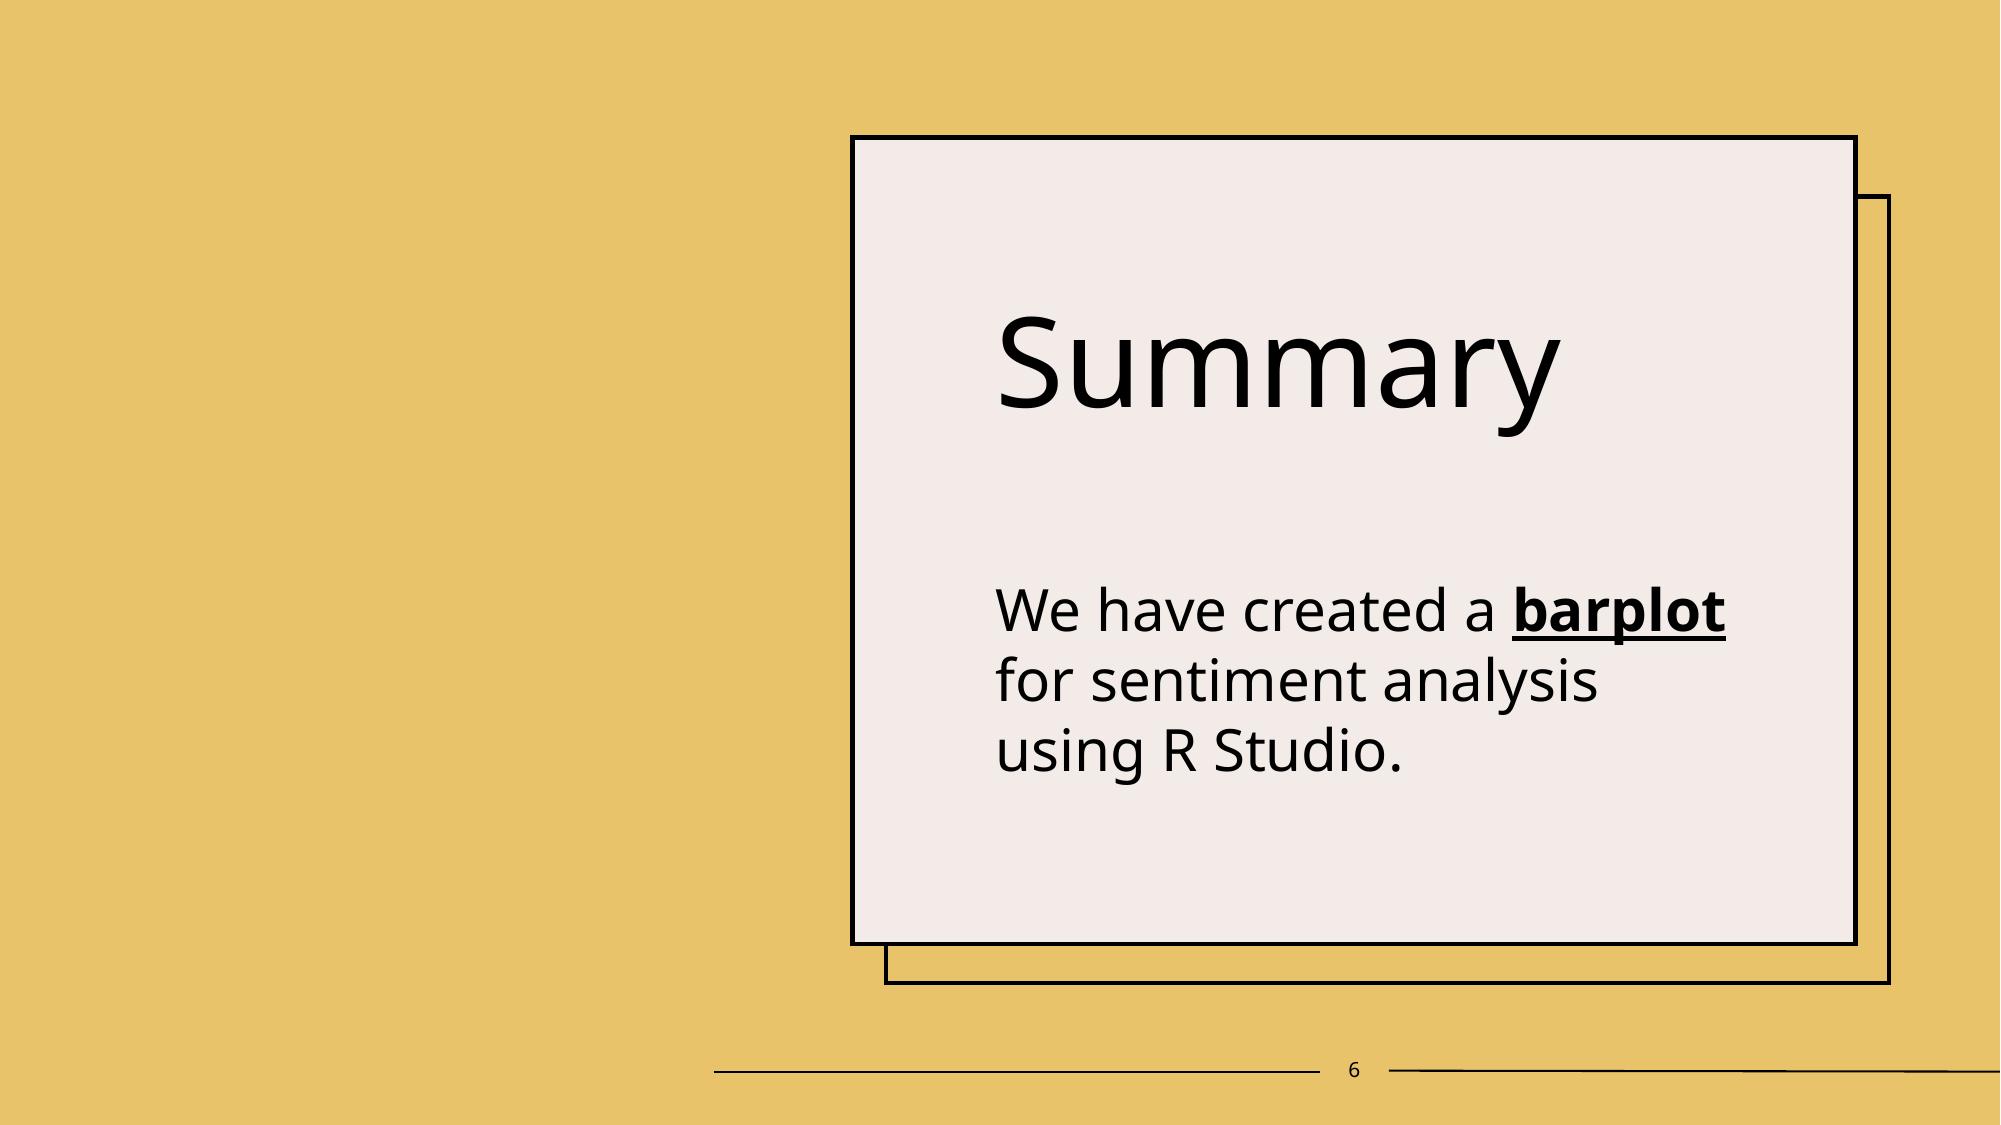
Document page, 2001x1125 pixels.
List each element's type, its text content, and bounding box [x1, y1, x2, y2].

title Summary [980, 292, 1795, 484]
list We have created a barplot for sentiment analysis using R Studio. [980, 566, 1772, 778]
slide_number 6 [1324, 1050, 1385, 1091]
